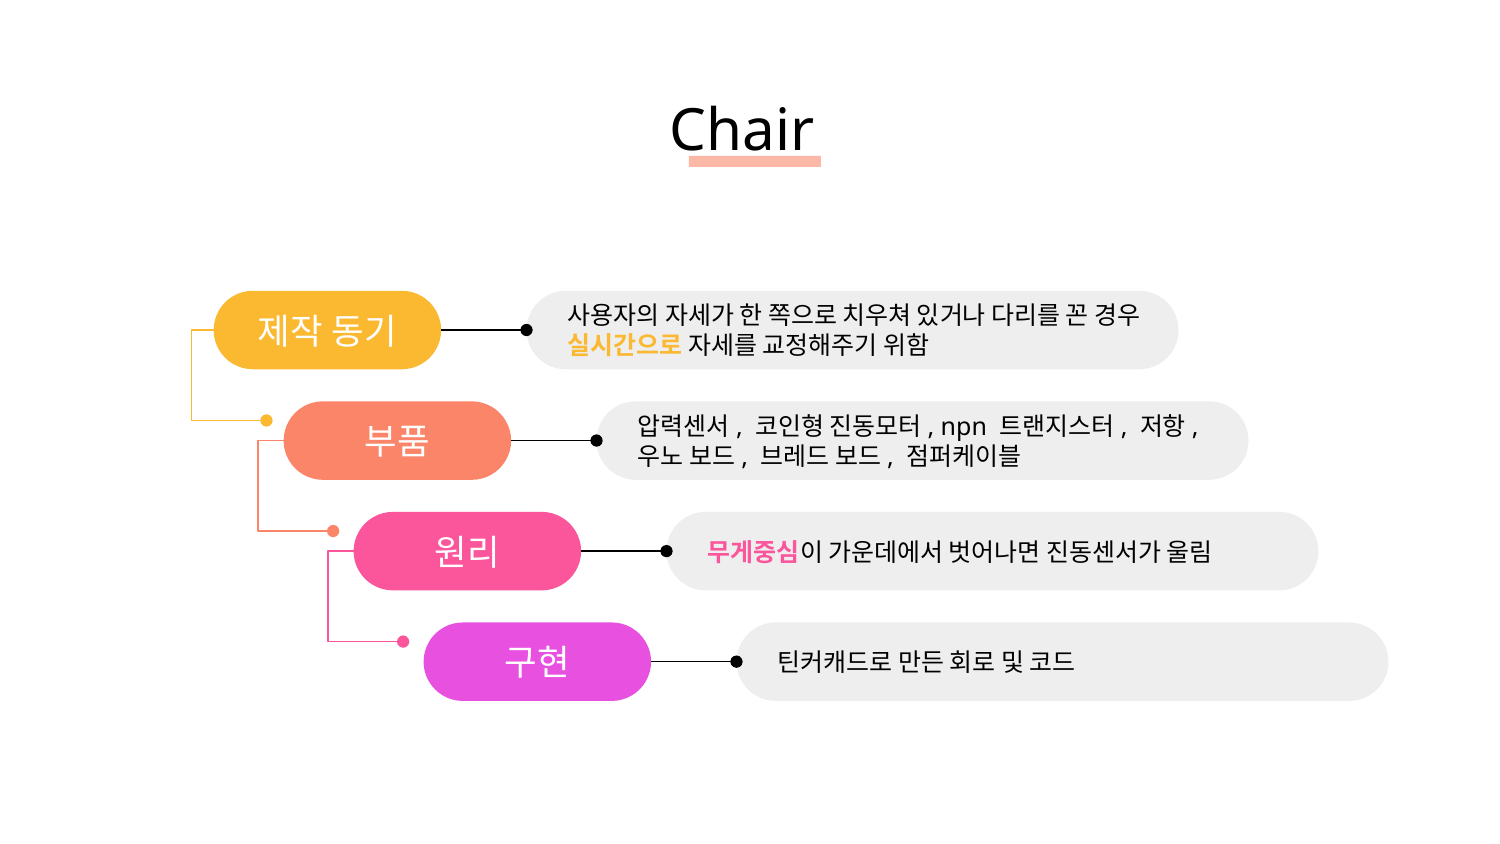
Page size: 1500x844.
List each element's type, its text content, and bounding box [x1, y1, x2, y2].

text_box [191, 290, 1179, 421]
text_box [688, 155, 821, 167]
title Chair [116, 88, 1384, 167]
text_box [423, 622, 1389, 702]
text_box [257, 401, 1249, 532]
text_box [327, 511, 1319, 642]
